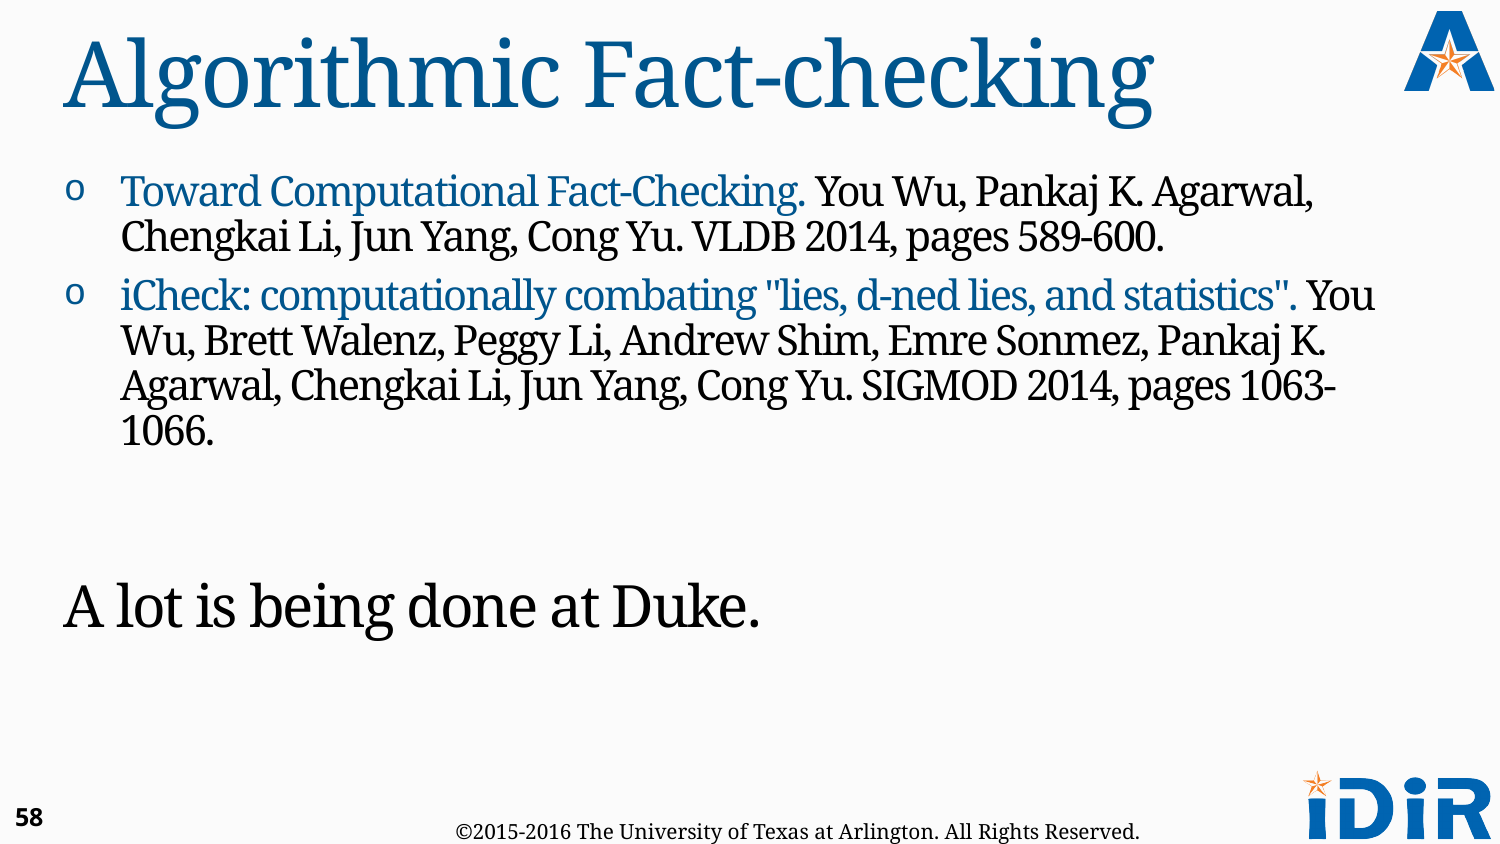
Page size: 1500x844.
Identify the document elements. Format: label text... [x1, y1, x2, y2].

title Algorithmic Fact-checking [63, 28, 1436, 130]
picture [1301, 769, 1495, 844]
picture [1404, 11, 1495, 91]
slide_number 58 [0, 796, 350, 842]
list Toward Computational Fact-Checking. You Wu, Pankaj K. Agarwal, Chengkai Li, Jun Yang, Cong Yu. VLDB 2014, pages 589-600. iCheck: computationally combating "lies, d-ned lies, and statistics". You Wu, Brett Walenz, Peggy Li, Andrew Shim, Emre Sonmez, Pankaj K. Agarwal, Chengkai Li, Jun Yang, Cong Yu. SIGMOD 2014, pages 1063-1066. A lot is being done at Duke. [63, 170, 1407, 602]
